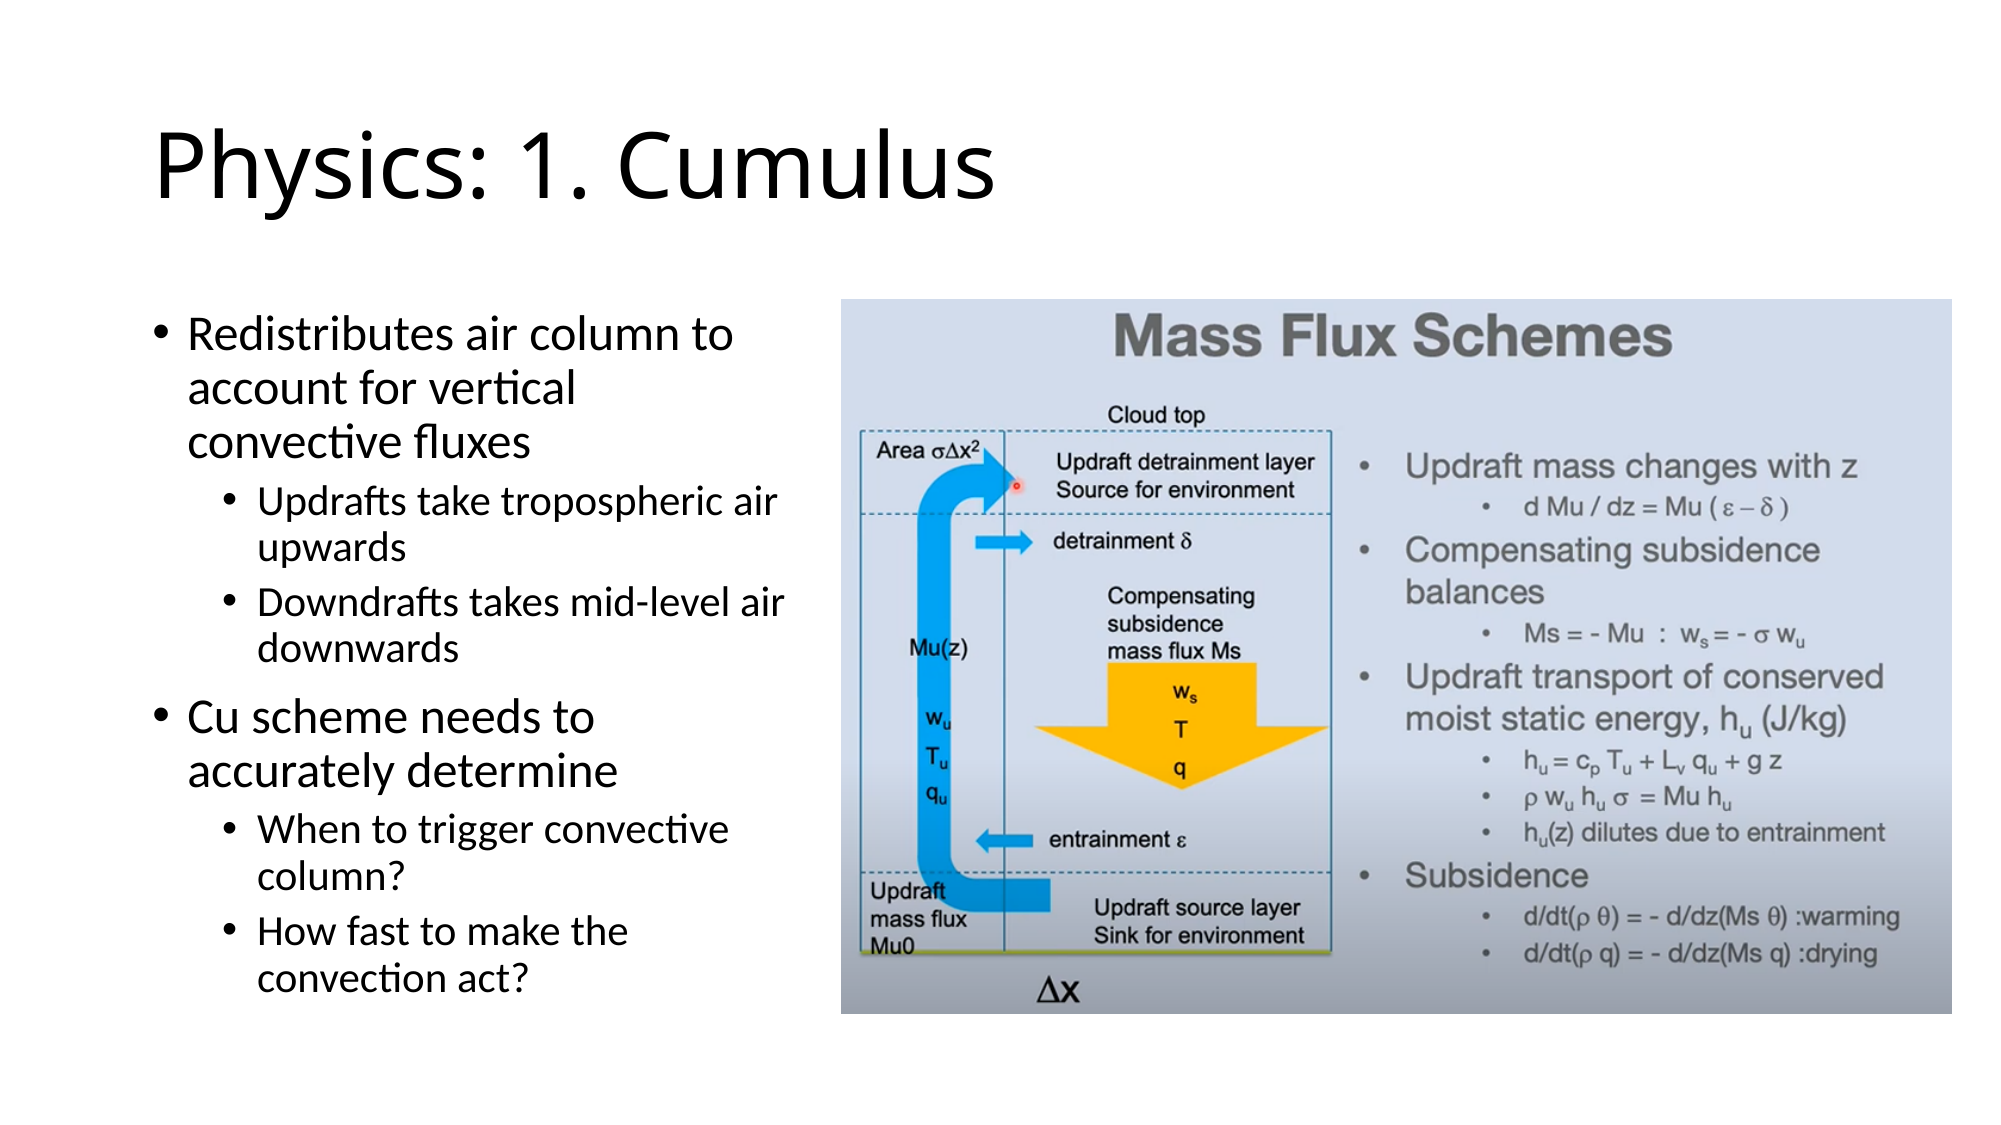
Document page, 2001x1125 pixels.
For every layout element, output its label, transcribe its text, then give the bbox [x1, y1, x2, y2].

title Physics: 1. Cumulus [137, 59, 1863, 278]
list Redistributes air column to account for vertical convective fluxes Updrafts take tropospheric air upwards Downdrafts takes mid-level air downwards Cu scheme needs to accurately determine When to trigger convective column? How fast to make the convection act? [137, 299, 806, 1014]
picture [841, 299, 1952, 1014]
